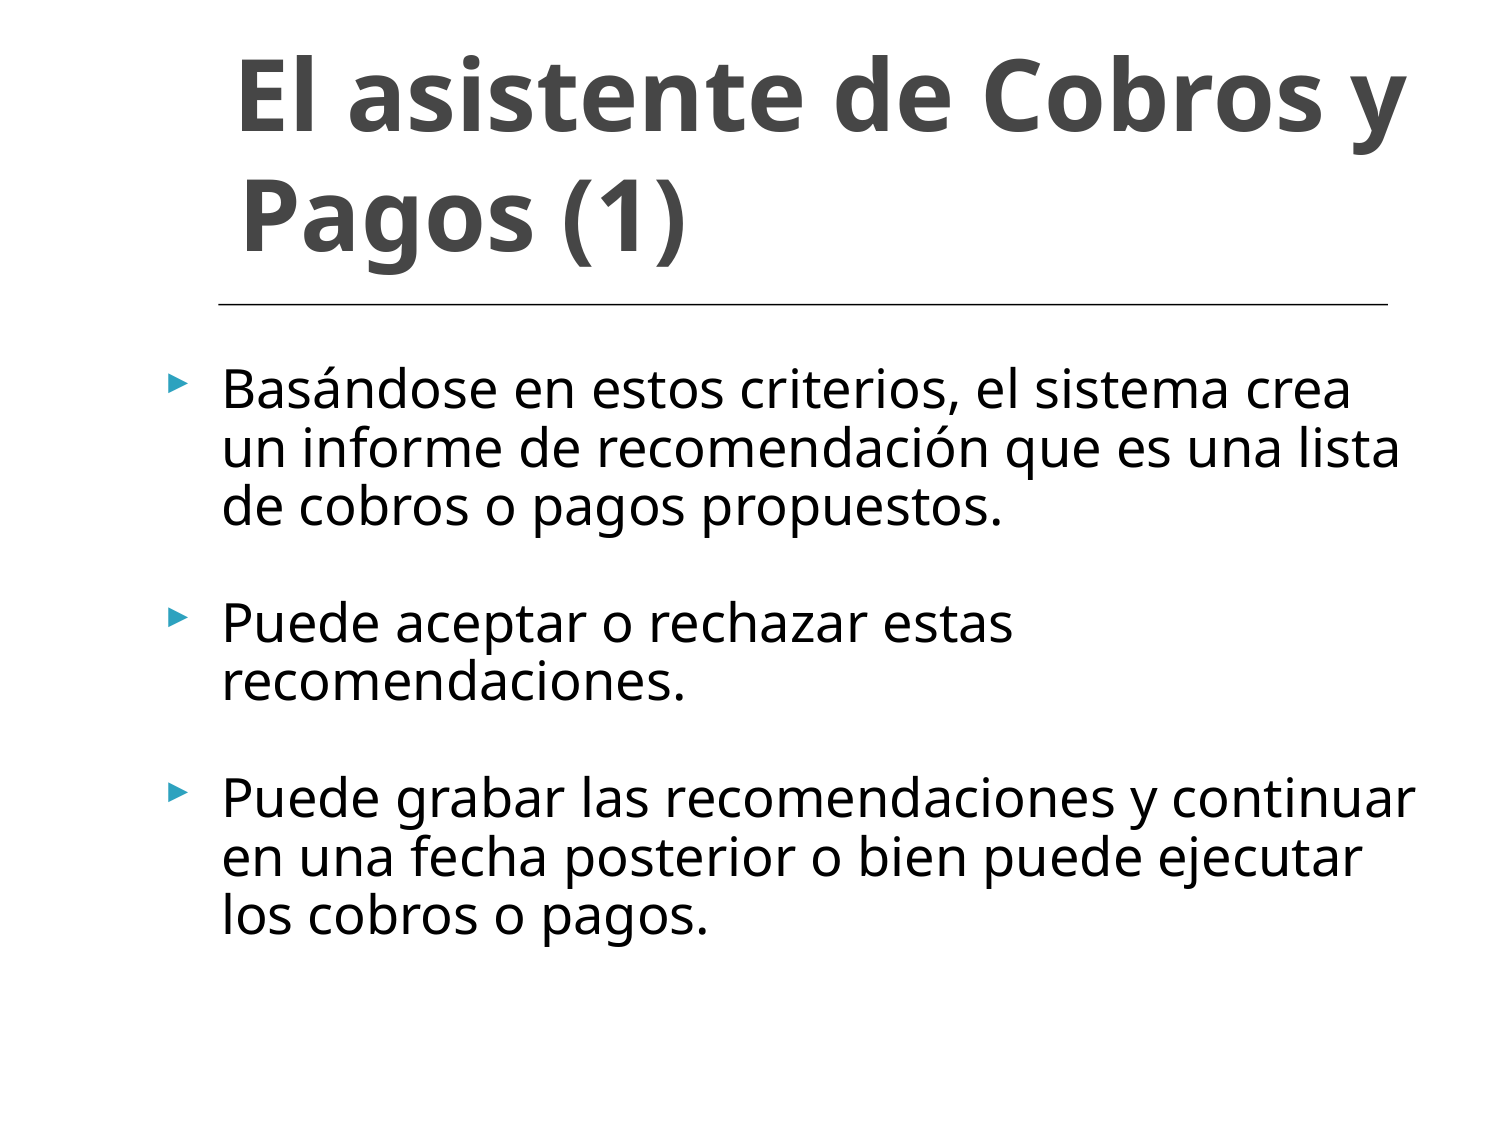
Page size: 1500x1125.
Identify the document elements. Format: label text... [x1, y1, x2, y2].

text_box El asistente de Cobros y Pagos (1) [152, 58, 1421, 245]
text_box Basándose en estos criterios, el sistema crea un informe de recomendación que es una lista de cobros o pagos propuestos. Puede aceptar o rechazar estas recomendaciones. Puede grabar las recomendaciones y continuar en una fecha posterior o bien puede ejecutar los cobros o pagos. [150, 354, 1450, 1094]
